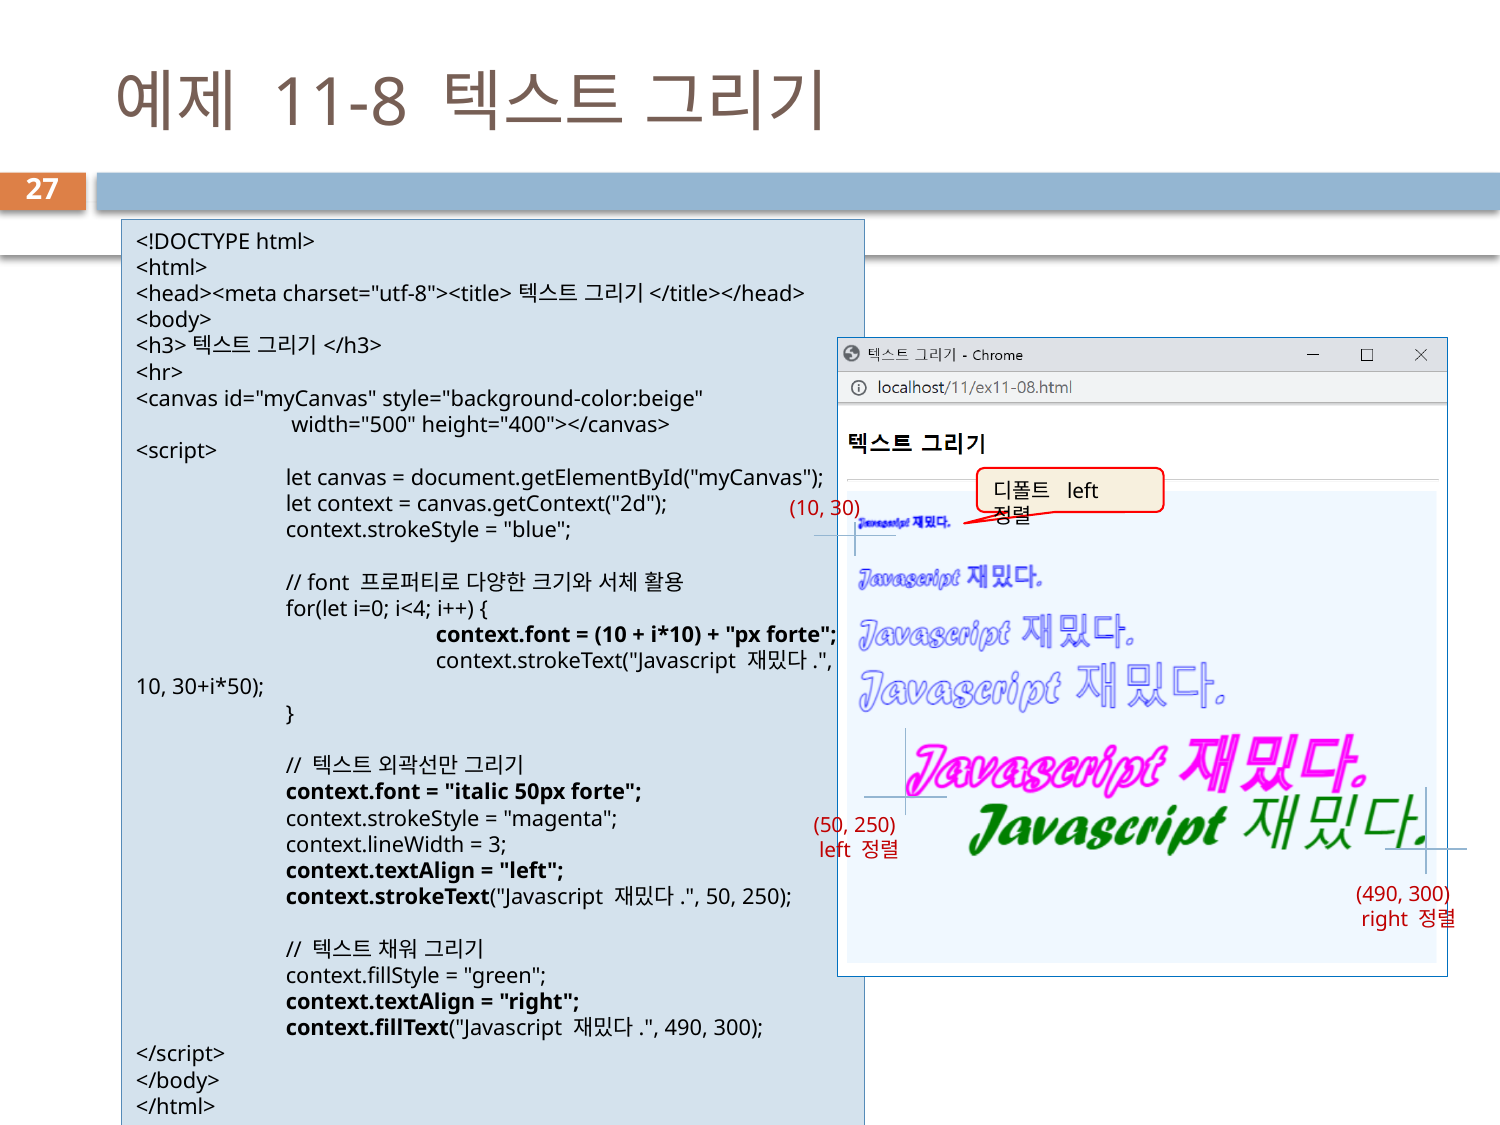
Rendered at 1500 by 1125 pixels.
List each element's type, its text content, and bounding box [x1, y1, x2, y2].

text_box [774, 337, 1473, 977]
title 예제 11-8 텍스트 그리기 [99, 37, 1438, 161]
text_box <!DOCTYPE html> <html> <head><meta charset="utf-8"><title>텍스트 그리기</title></head> <body> <h3>텍스트 그리기</h3> <hr> <canvas id="myCanvas" style="background-color:beige" width="500" height="400"></canvas> <script> let canvas = document.getElementById("myCanvas"); let context = canvas.getContext("2d"); context.strokeStyle = "blue"; // font 프로퍼티로 다양한 크기와 서체 활용 for(let i=0; i<4; i++) { context.font = (10 + i*10) + "px forte"; context.strokeText("Javascript 재밌다.", 10, 30+i*50); } // 텍스트 외곽선만 그리기 context.font = "italic 50px forte"; context.strokeStyle = "magenta"; context.lineWidth = 3; context.textAlign = "left"; context.strokeText("Javascript 재밌다.", 50, 250); // 텍스트 채워 그리기 context.fillStyle = "green"; context.textAlign = "right"; context.fillText("Javascript 재밌다.", 490, 300); </script> </body> </html> [121, 219, 865, 1125]
slide_number 27 [0, 170, 87, 211]
